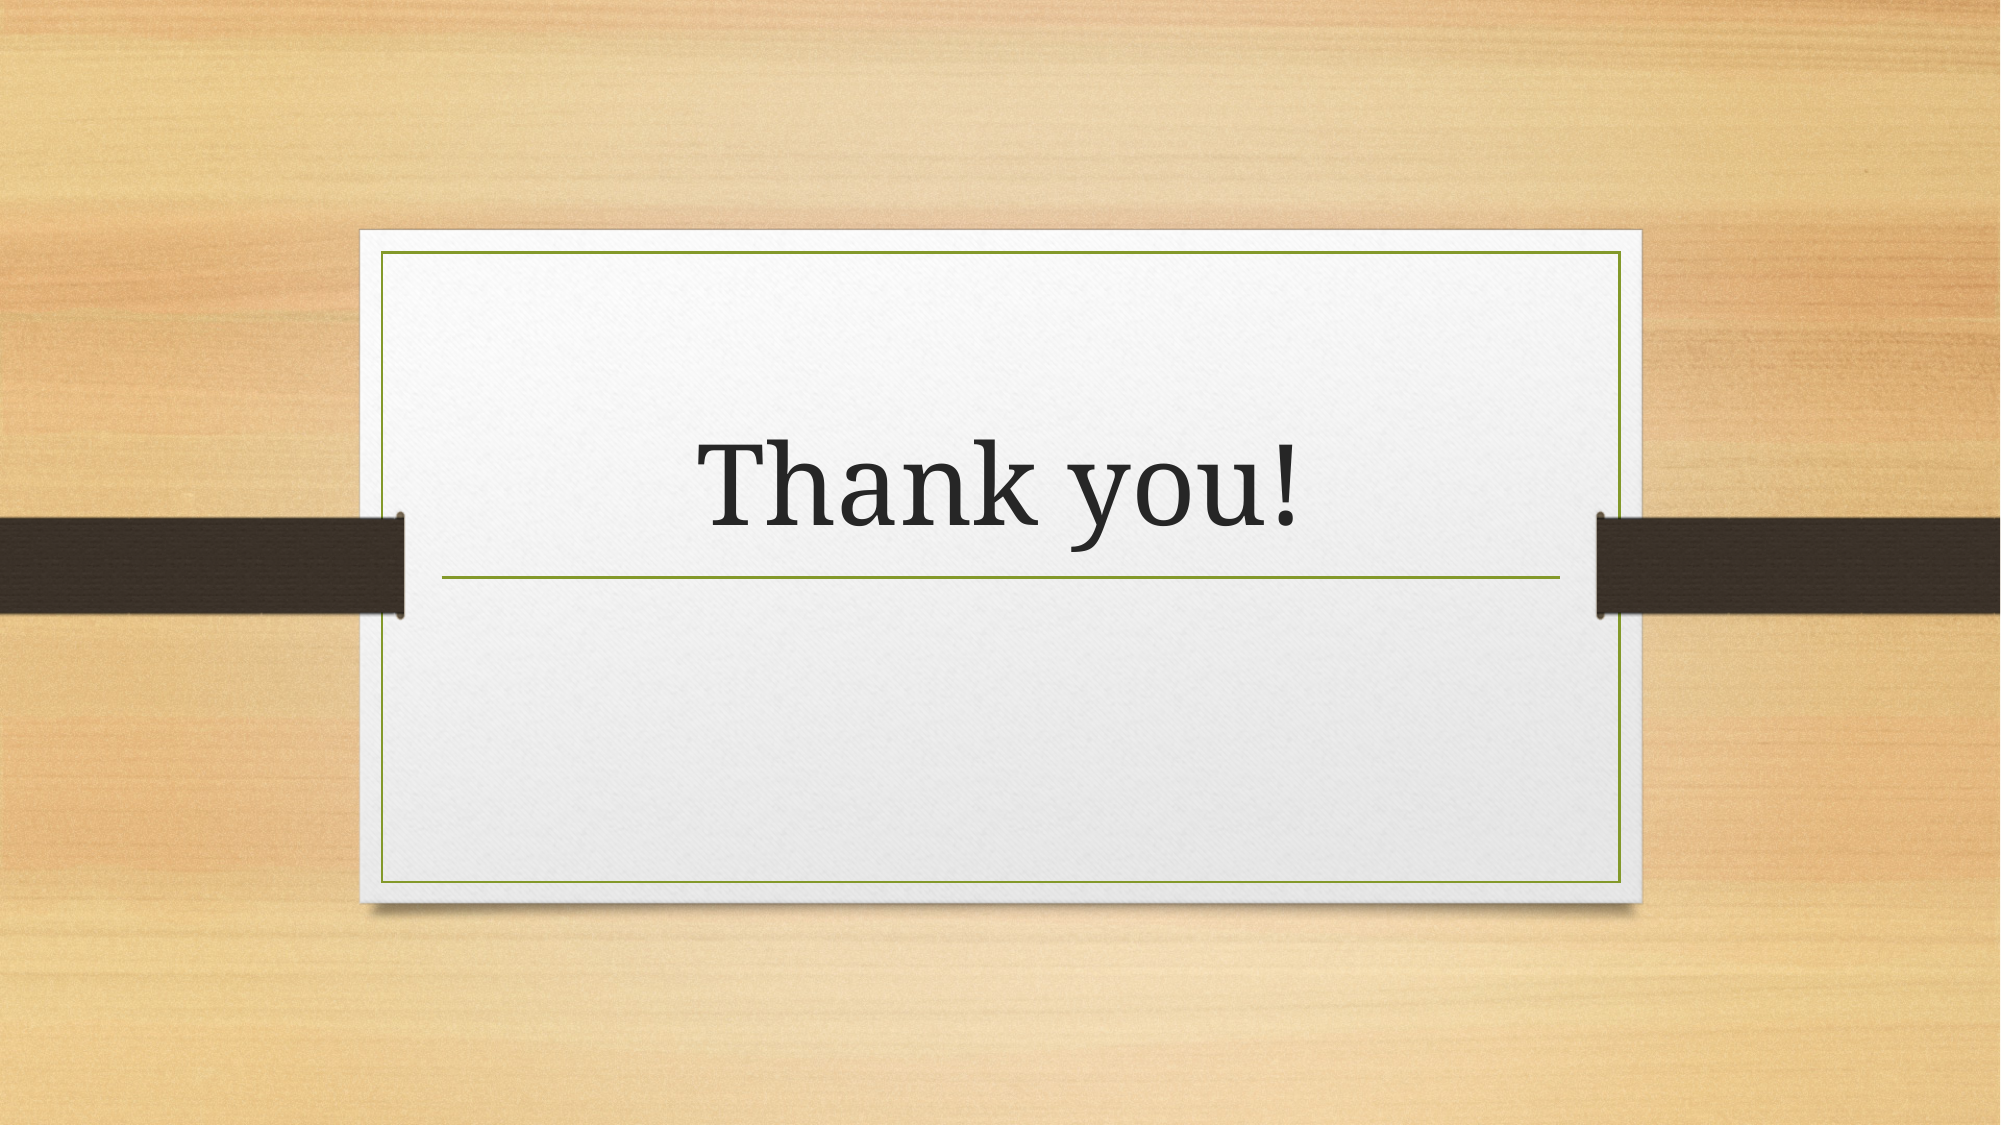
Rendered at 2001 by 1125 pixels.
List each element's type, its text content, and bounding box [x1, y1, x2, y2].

title Thank you! [441, 306, 1560, 556]
picture [0, 0, 2001, 1125]
